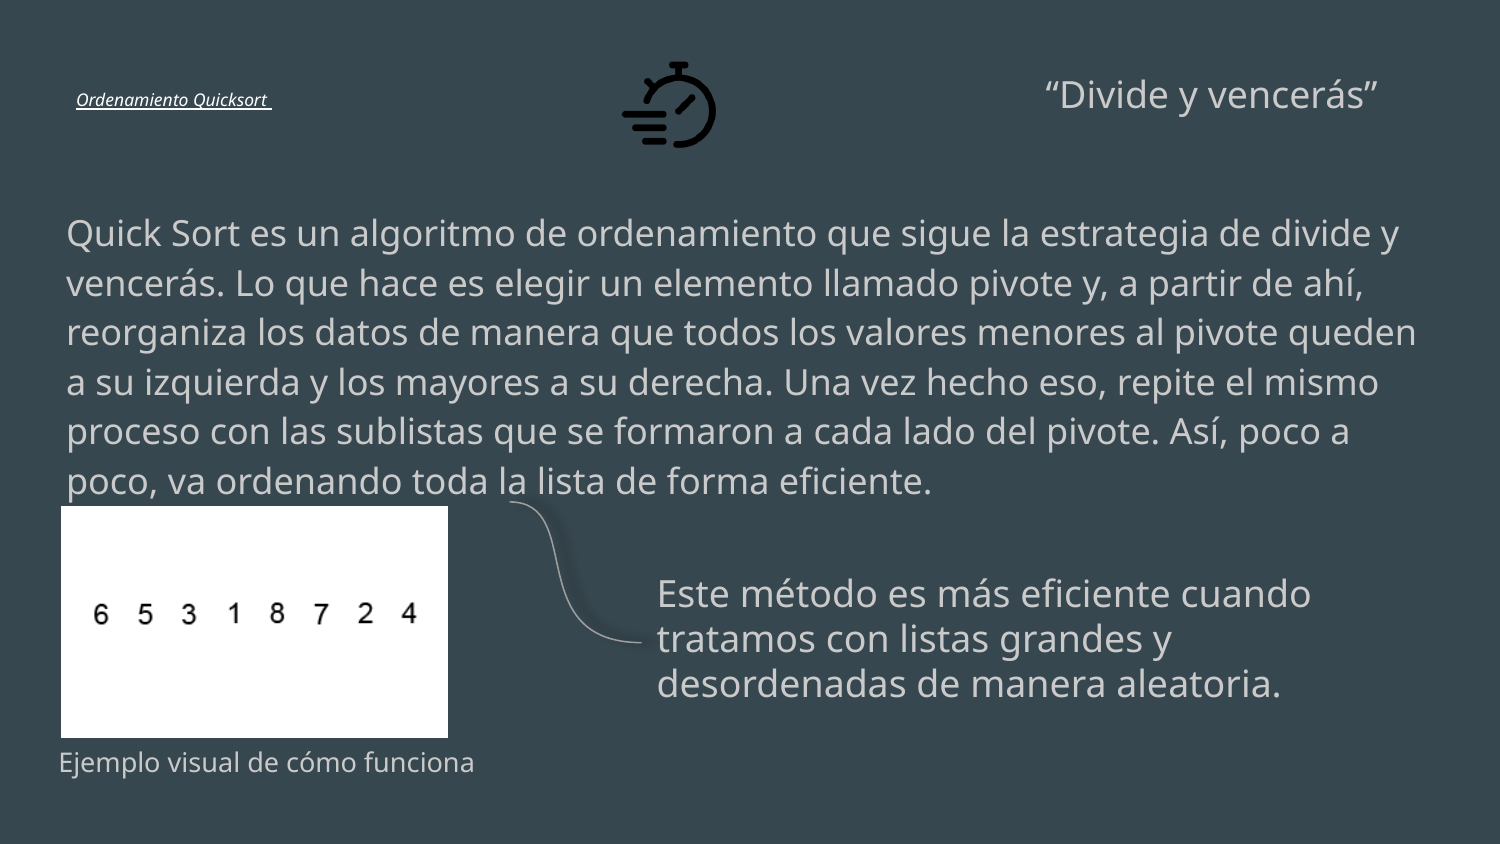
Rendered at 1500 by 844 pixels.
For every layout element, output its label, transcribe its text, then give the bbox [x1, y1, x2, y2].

title Ordenamiento Quicksort [61, 74, 1459, 169]
picture [615, 51, 722, 158]
list Quick Sort es un algoritmo de ordenamiento que sigue la estrategia de divide y vencerás. Lo que hace es elegir un elemento llamado pivote y, a partir de ahí, reorganiza los datos de manera que todos los valores menores al pivote queden a su izquierda y los mayores a su derecha. Una vez hecho eso, repite el mismo proceso con las sublistas que se formaron a cada lado del pivote. Así, poco a poco, va ordenando toda la lista de forma eficiente. [51, 189, 1449, 517]
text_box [505, 505, 647, 639]
text_box Este método es más eficiente cuando tratamos con listas grandes y desordenadas de manera aleatoria. [641, 555, 1328, 731]
text_box “Divide y vencerás” [1030, 56, 1486, 151]
picture [61, 506, 448, 739]
text_box Ejemplo visual de cómo funciona [43, 730, 597, 781]
